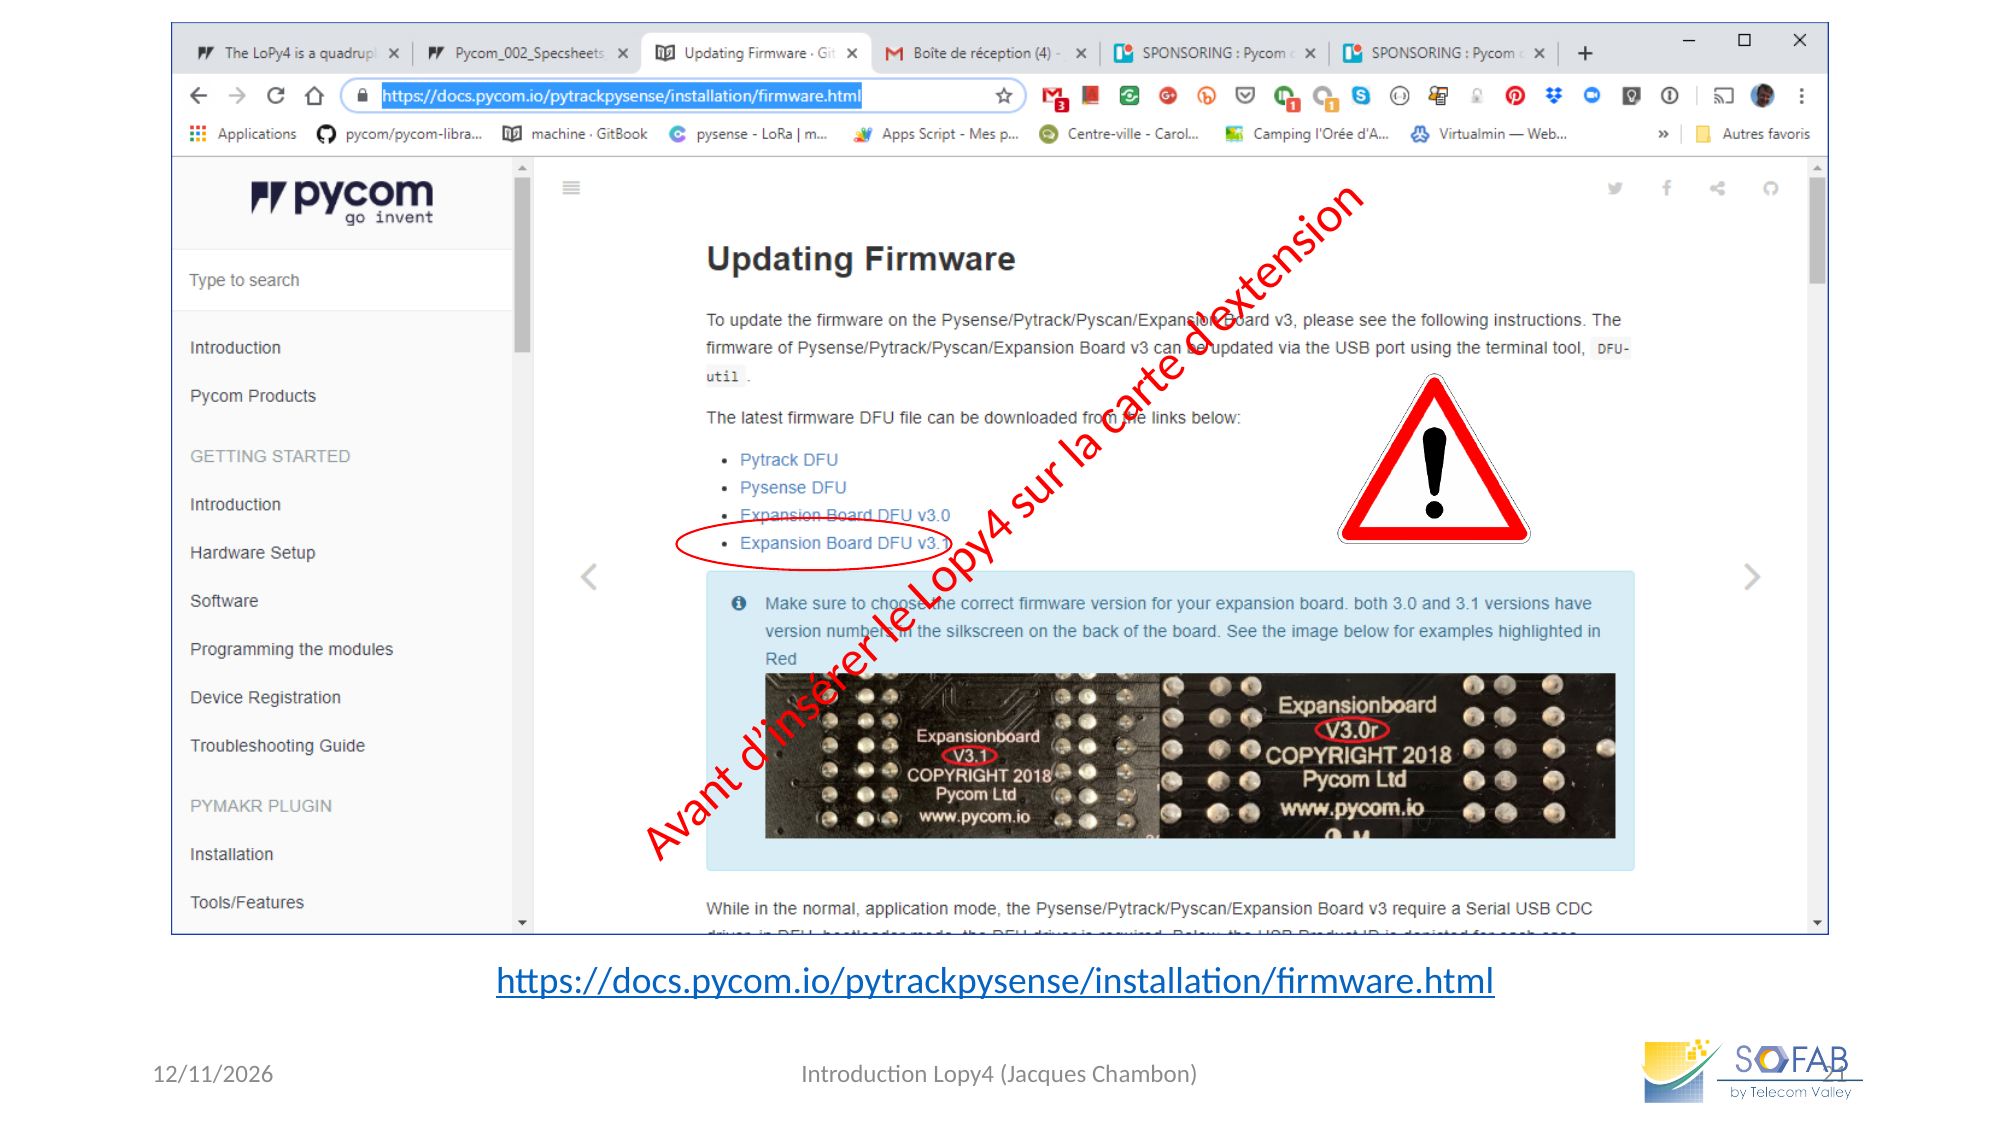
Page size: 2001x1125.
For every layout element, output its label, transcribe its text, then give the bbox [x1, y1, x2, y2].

text_box https://docs.pycom.io/pytrackpysense/installation/firmware.html [481, 948, 1519, 1009]
picture [171, 22, 1829, 935]
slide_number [137, 1042, 588, 1103]
slide_number 21 [1412, 1042, 1863, 1103]
footer Introduction Lopy4 (Jacques Chambon) [662, 1042, 1338, 1103]
